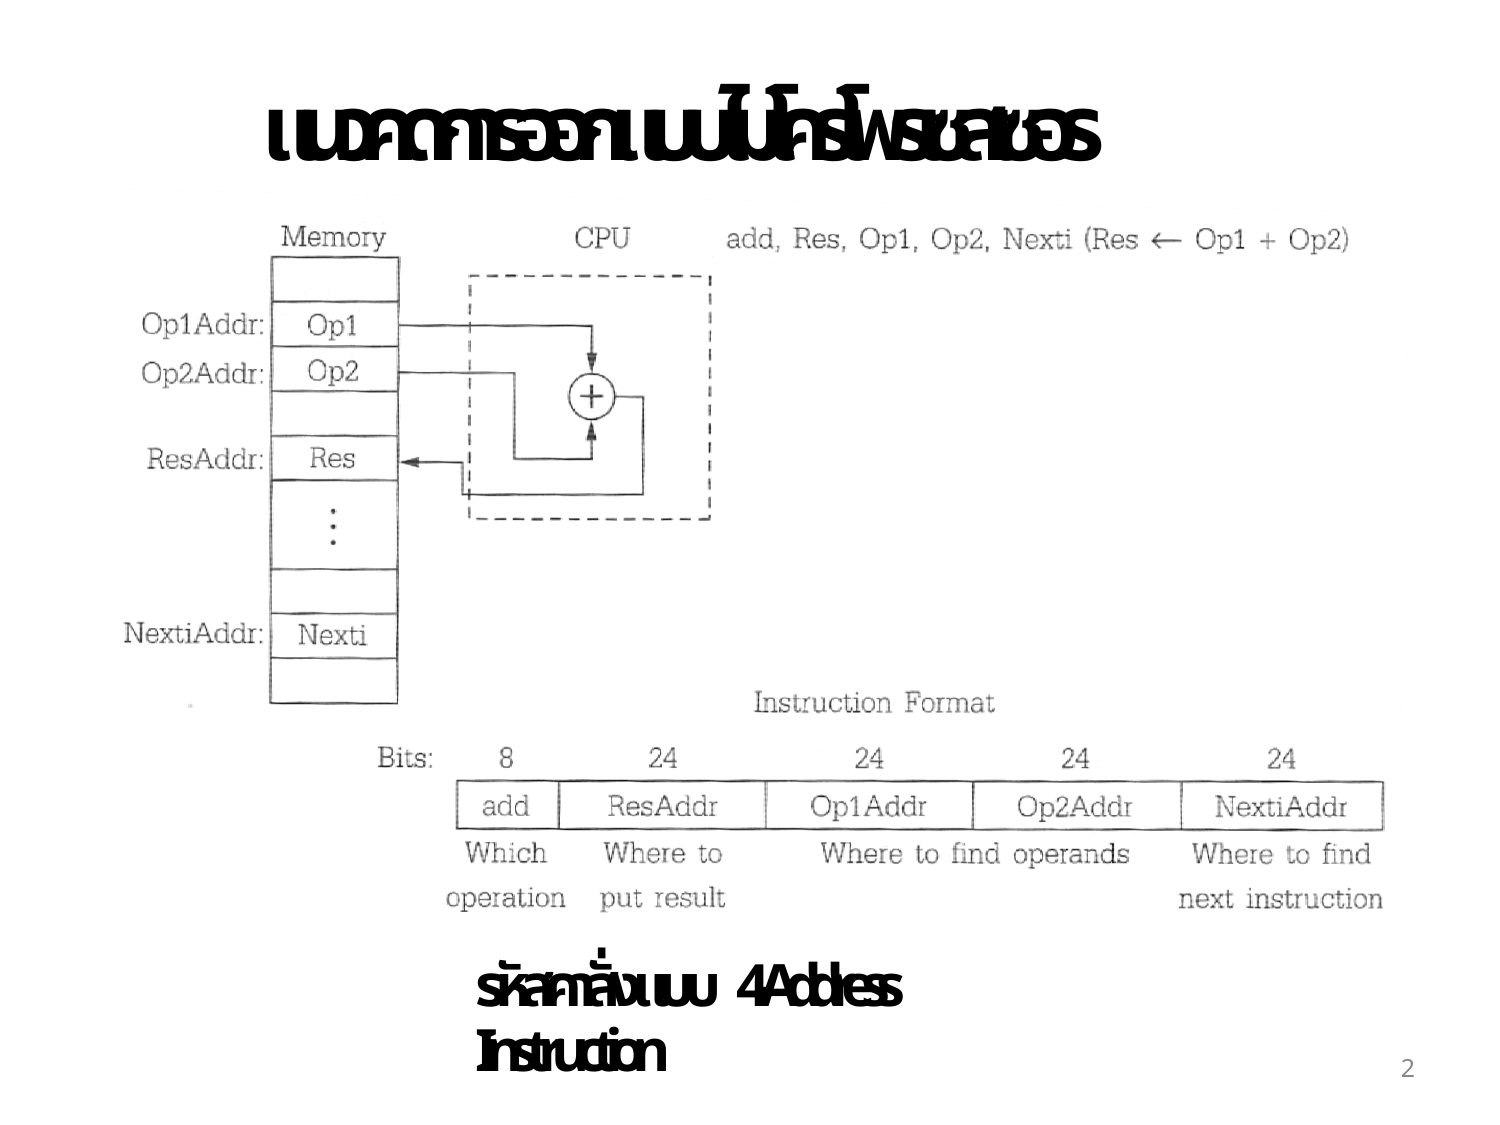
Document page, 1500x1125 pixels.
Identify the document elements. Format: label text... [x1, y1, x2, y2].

text_box รหัสคาสั่งแบบ 4-Address Instruction Computer System and Architecture [473, 952, 1077, 1125]
title แนวคดการออกแบบไมโครโพรเซสเซอร [259, 66, 1240, 187]
picture [106, 188, 1410, 933]
text_box 2 [1398, 1053, 1413, 1083]
